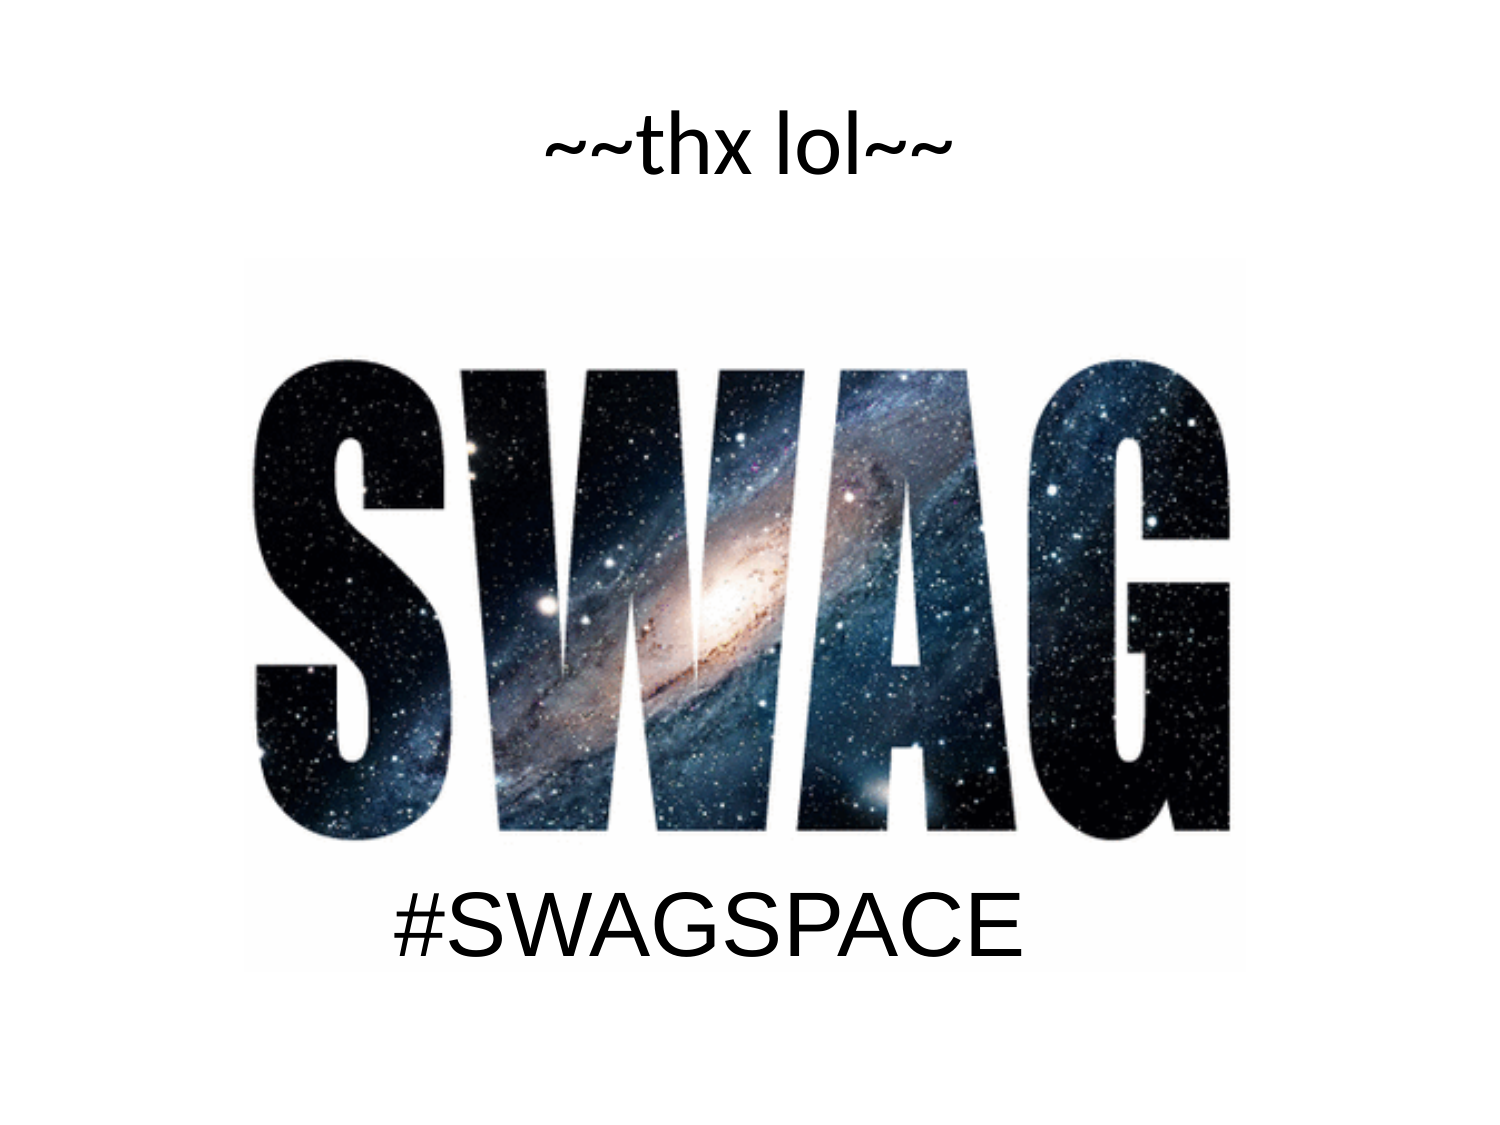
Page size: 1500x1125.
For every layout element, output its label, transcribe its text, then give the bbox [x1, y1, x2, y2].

picture [244, 258, 1246, 973]
title ~~thx lol~~ [74, 44, 1425, 233]
